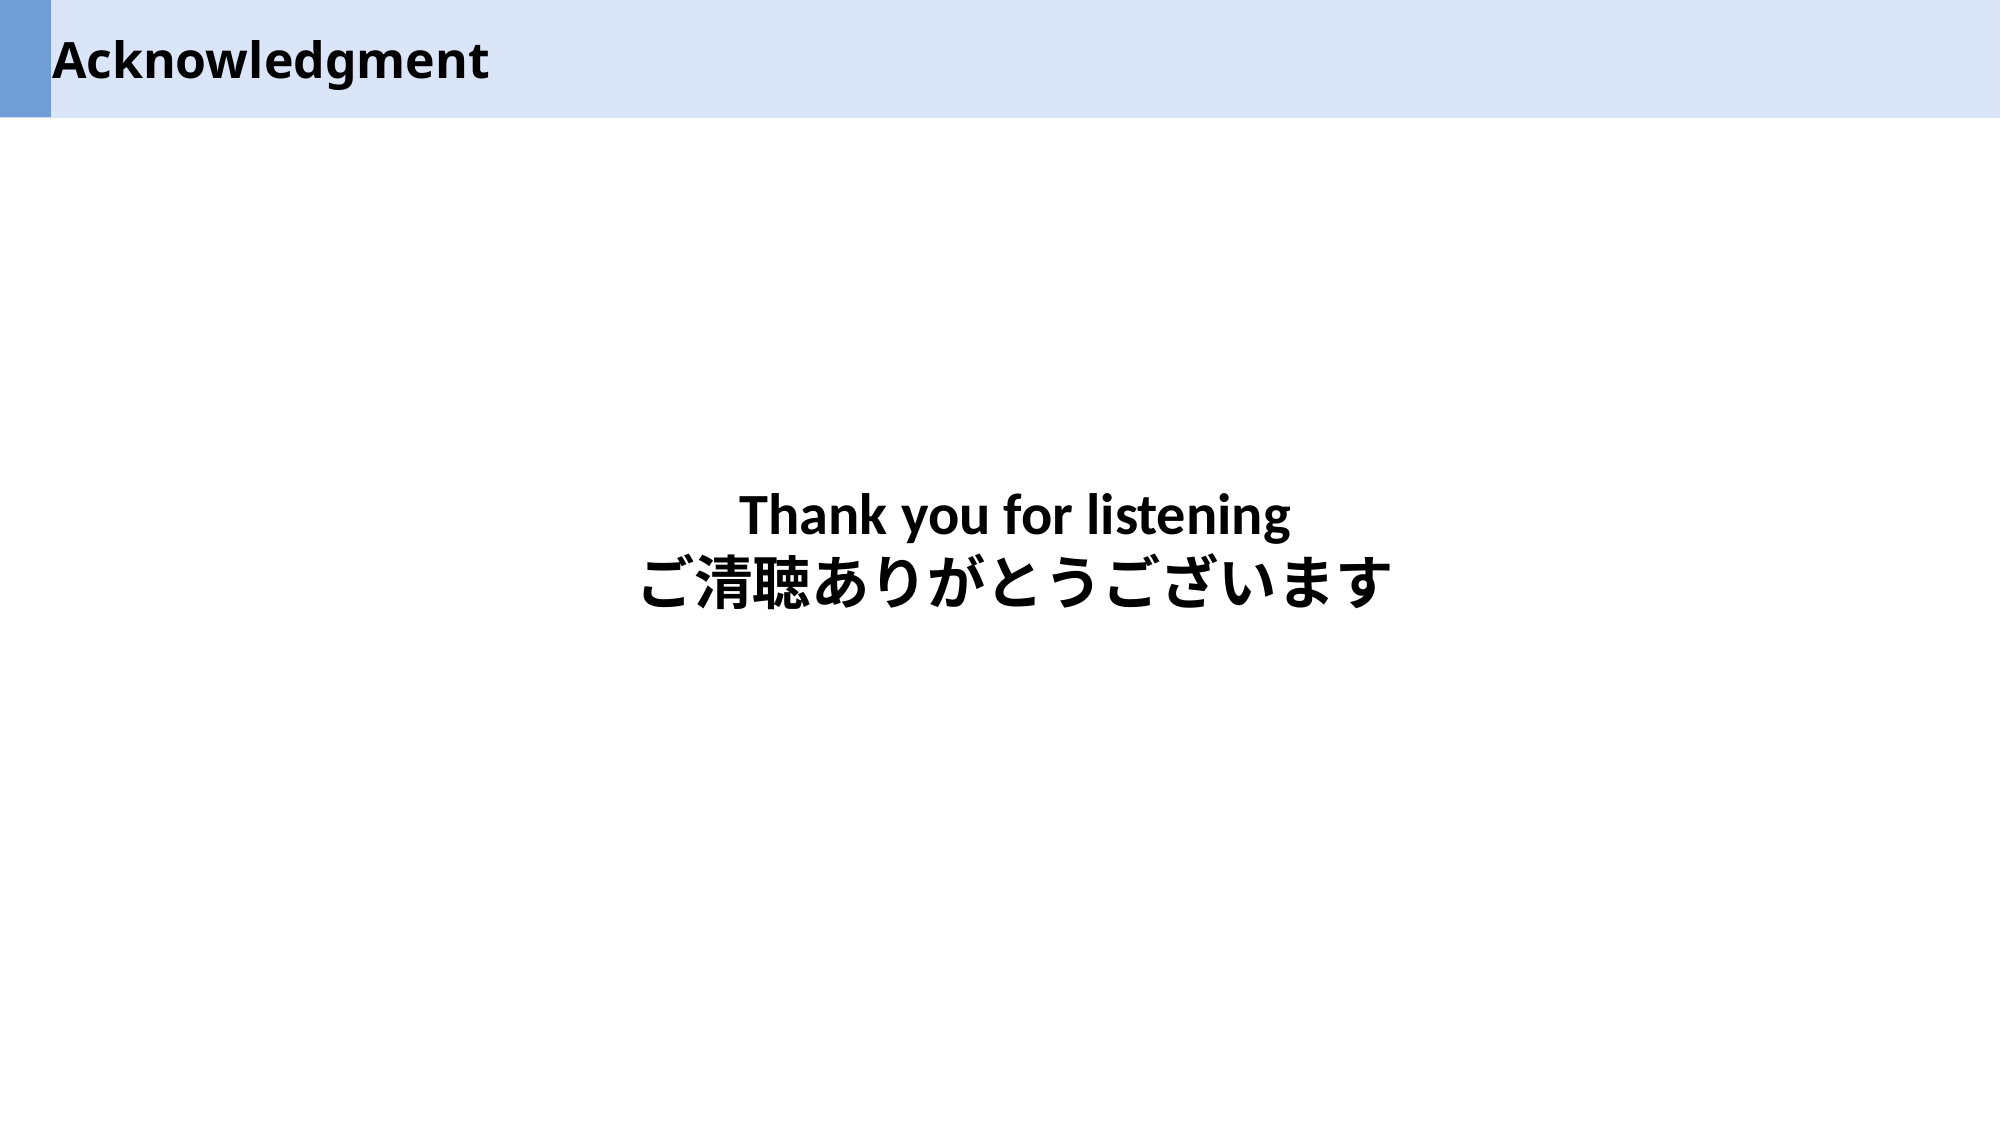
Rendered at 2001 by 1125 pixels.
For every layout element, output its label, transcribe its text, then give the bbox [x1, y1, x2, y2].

text_box Acknowledgment [37, 21, 505, 97]
text_box Thank you for listening ご清聴ありがとうございます [561, 468, 1470, 624]
